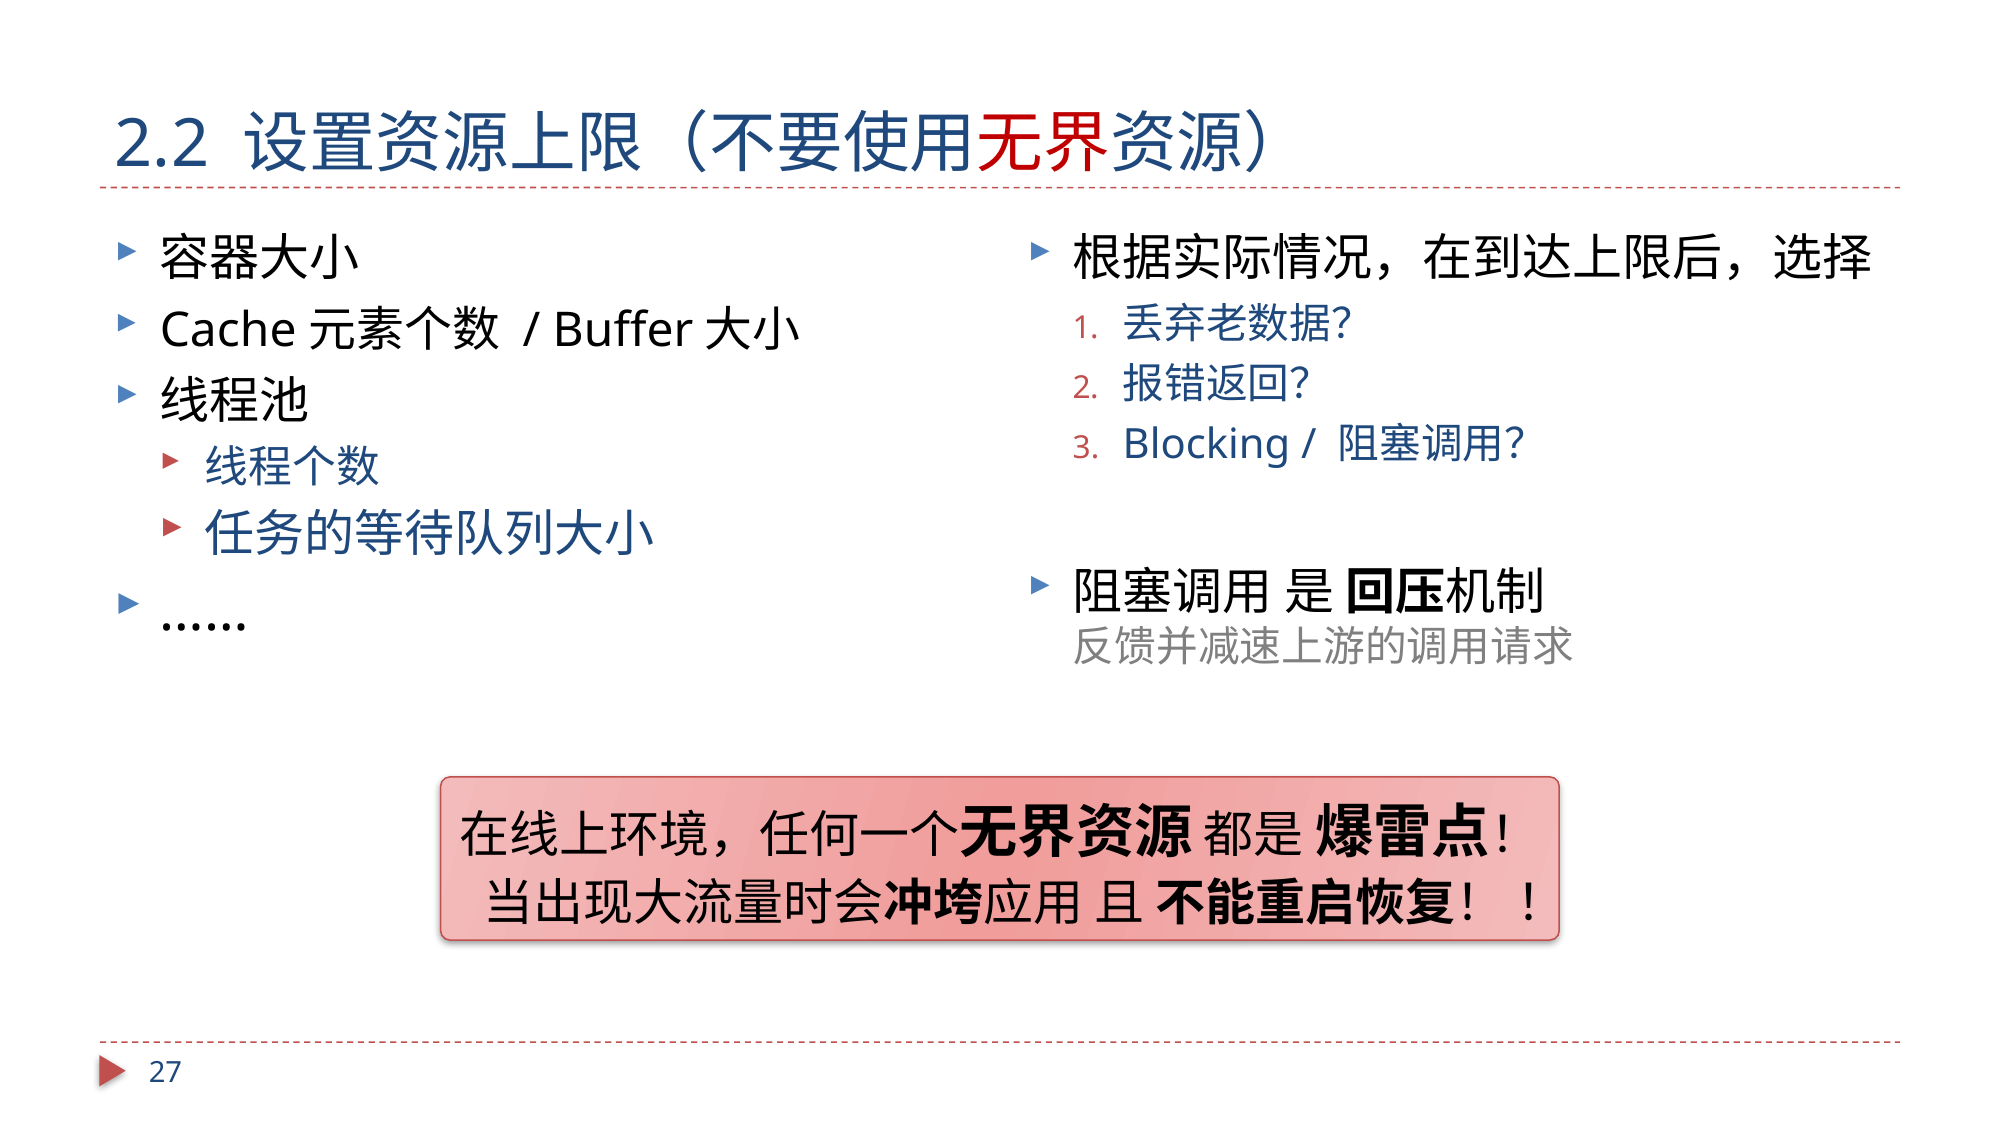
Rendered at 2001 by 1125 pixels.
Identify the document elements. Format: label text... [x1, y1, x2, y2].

title 2.2 设置资源上限（不要使用无界资源） [99, 37, 1900, 188]
text_box 在线上环境，任何一个无界资源 都是 爆雷点！ 当出现大流量时会冲垮应用 且 不能重启恢复！ ！ [439, 776, 1560, 941]
slide_number 27 [133, 1042, 568, 1103]
list 容器大小 Cache元素个数 / Buffer大小 线程池 线程个数 任务的等待队列大小 …… [99, 218, 984, 1029]
list 根据实际情况，在到达上限后，选择 丢弃老数据？ 报错返回？ Blocking / 阻塞调用？ 阻塞调用 是 回压机制 反馈并减速上游的调用请求 [1013, 218, 1898, 1029]
